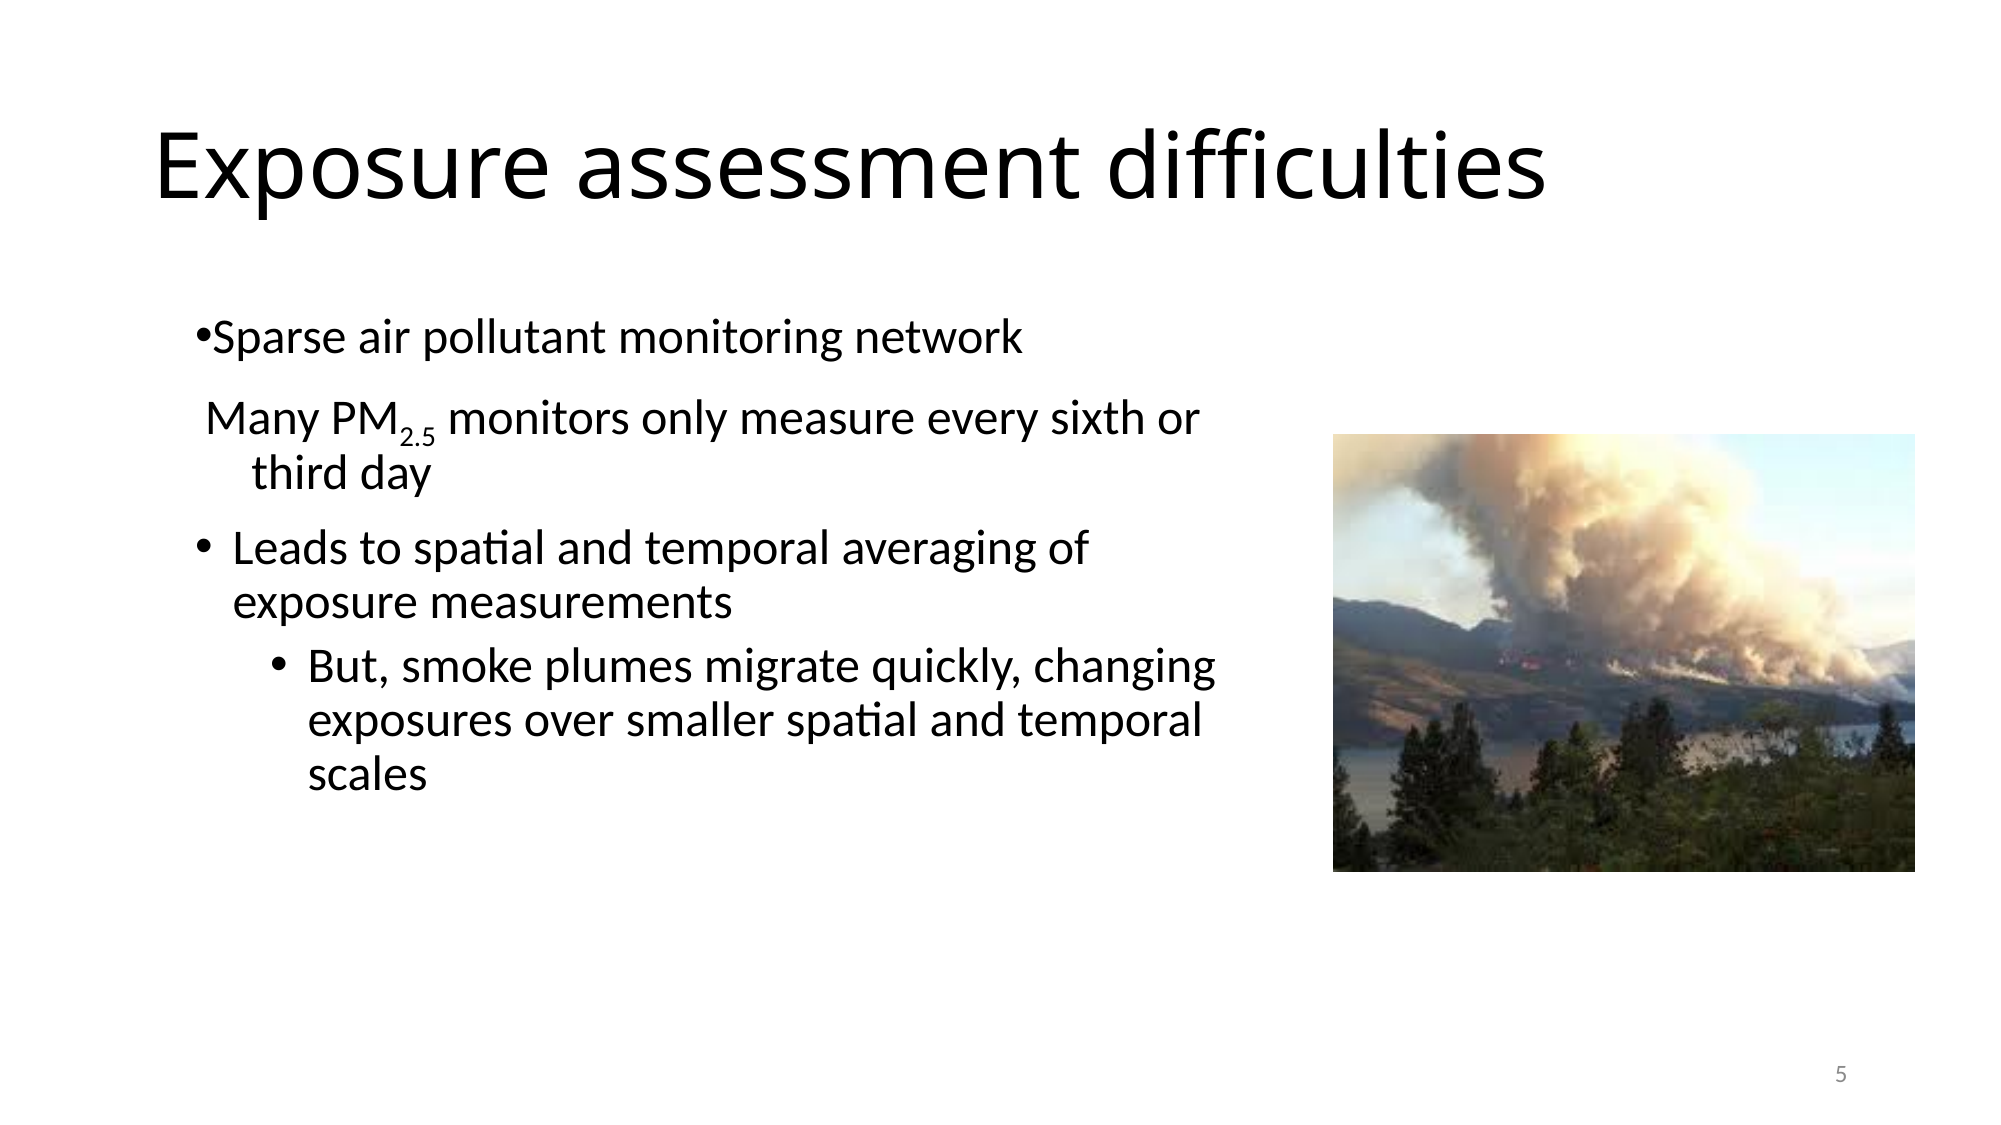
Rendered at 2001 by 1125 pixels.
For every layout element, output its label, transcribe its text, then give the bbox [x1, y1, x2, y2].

picture [1333, 434, 1915, 872]
title Exposure assessment difficulties [137, 59, 1863, 278]
list Sparse air pollutant monitoring network Many PM2.5 monitors only measure every sixth or third day Leads to spatial and temporal averaging of exposure measurements But, smoke plumes migrate quickly, changing exposures over smaller spatial and temporal scales [180, 302, 1262, 963]
slide_number 5 [1412, 1042, 1863, 1103]
